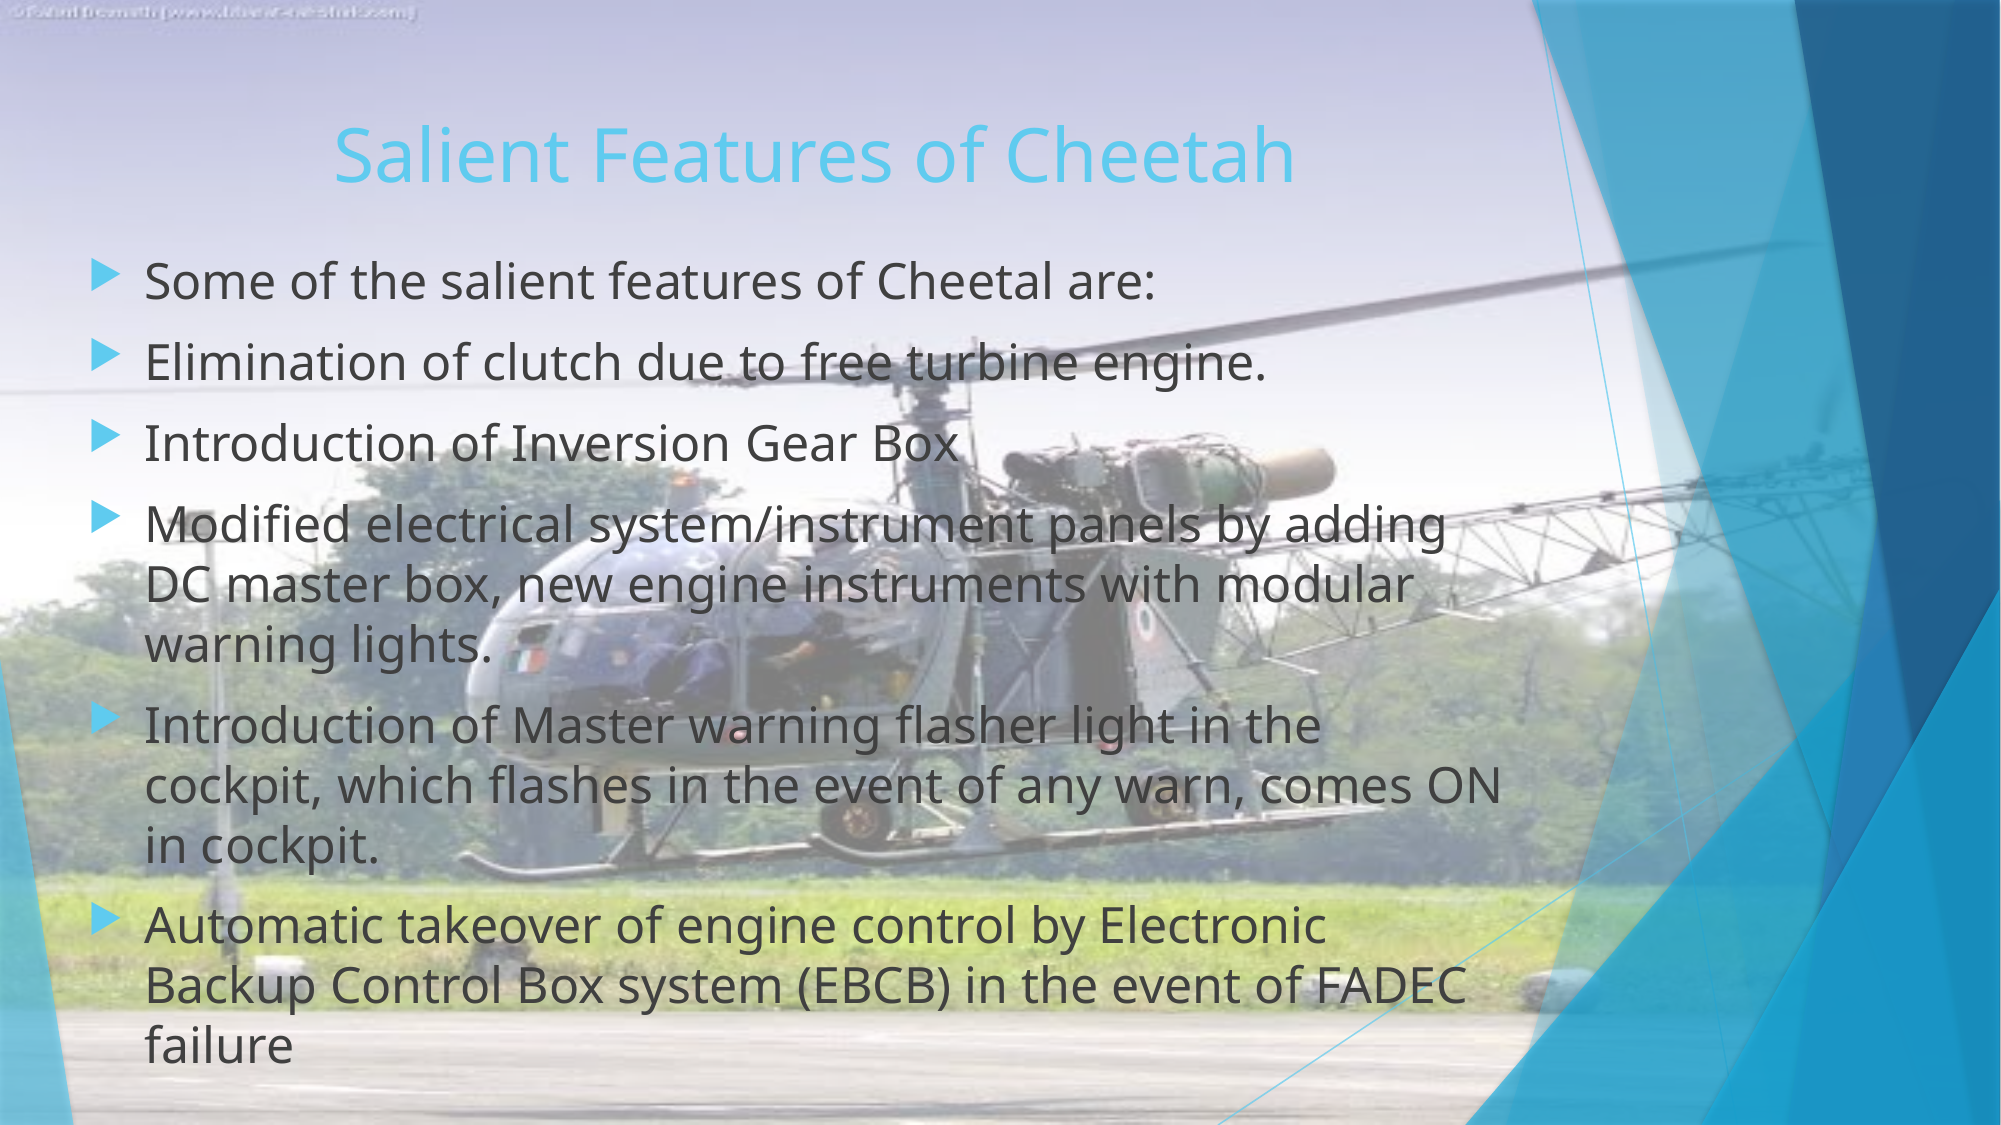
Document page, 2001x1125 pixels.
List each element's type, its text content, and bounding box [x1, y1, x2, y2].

title Salient Features of Cheetah [111, 99, 1522, 242]
list Some of the salient features of Cheetal are: Elimination of clutch due to free turbine engine. Introduction of Inversion Gear Box Modified electrical system/instrument panels by adding DC master box, new engine instruments with modular warning lights. Introduction of Master warning flasher light in the cockpit, which flashes in the event of any warn, comes ON in cockpit. Automatic takeover of engine control by Electronic Backup Control Box system (EBCB) in the event of FADEC failure [72, 242, 1522, 991]
